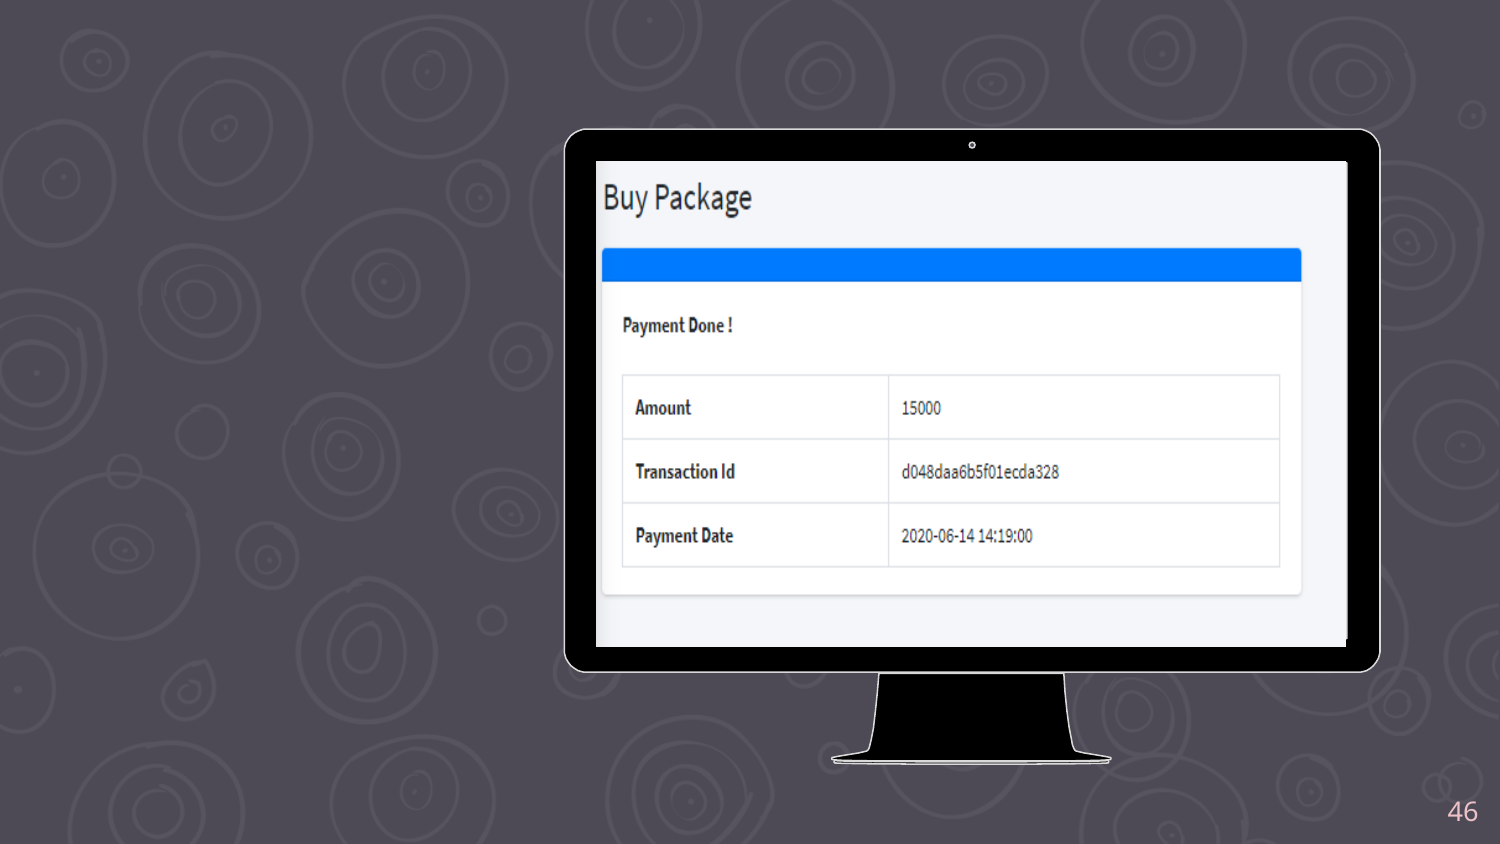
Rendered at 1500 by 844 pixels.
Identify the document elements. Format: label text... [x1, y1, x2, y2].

picture [596, 161, 1346, 647]
text_box [564, 129, 1381, 765]
slide_number 46 [1403, 779, 1494, 844]
